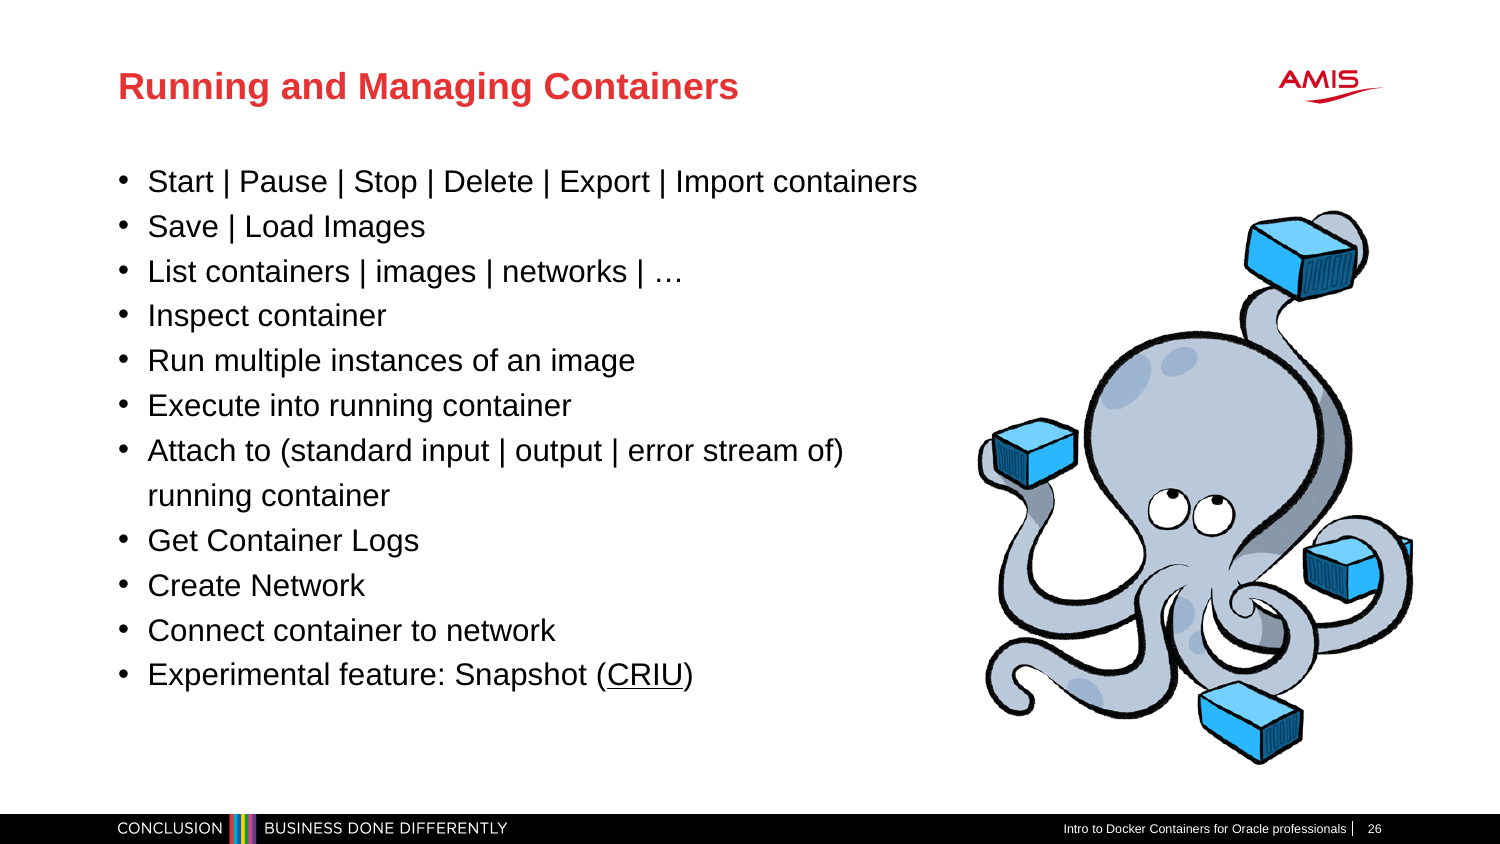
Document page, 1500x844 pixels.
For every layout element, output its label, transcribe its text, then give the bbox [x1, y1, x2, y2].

picture [1205, 58, 1388, 106]
picture [904, 200, 1487, 774]
footer Intro to Docker Containers for Oracle professionals [814, 820, 1347, 839]
list Start | Pause | Stop | Delete | Export | Import containers Save | Load Images List containers | images | networks | … Inspect container Run multiple instances of an image Execute into running container Attach to (standard input | output | error stream of) running container Get Container Logs Create Network Connect container to network Experimental feature: Snapshot (CRIU) [118, 153, 1205, 774]
picture [0, 814, 236, 844]
picture [239, 814, 1500, 844]
slide_number 26 [1358, 820, 1382, 839]
title Running and Managing Containers [118, 47, 1205, 130]
